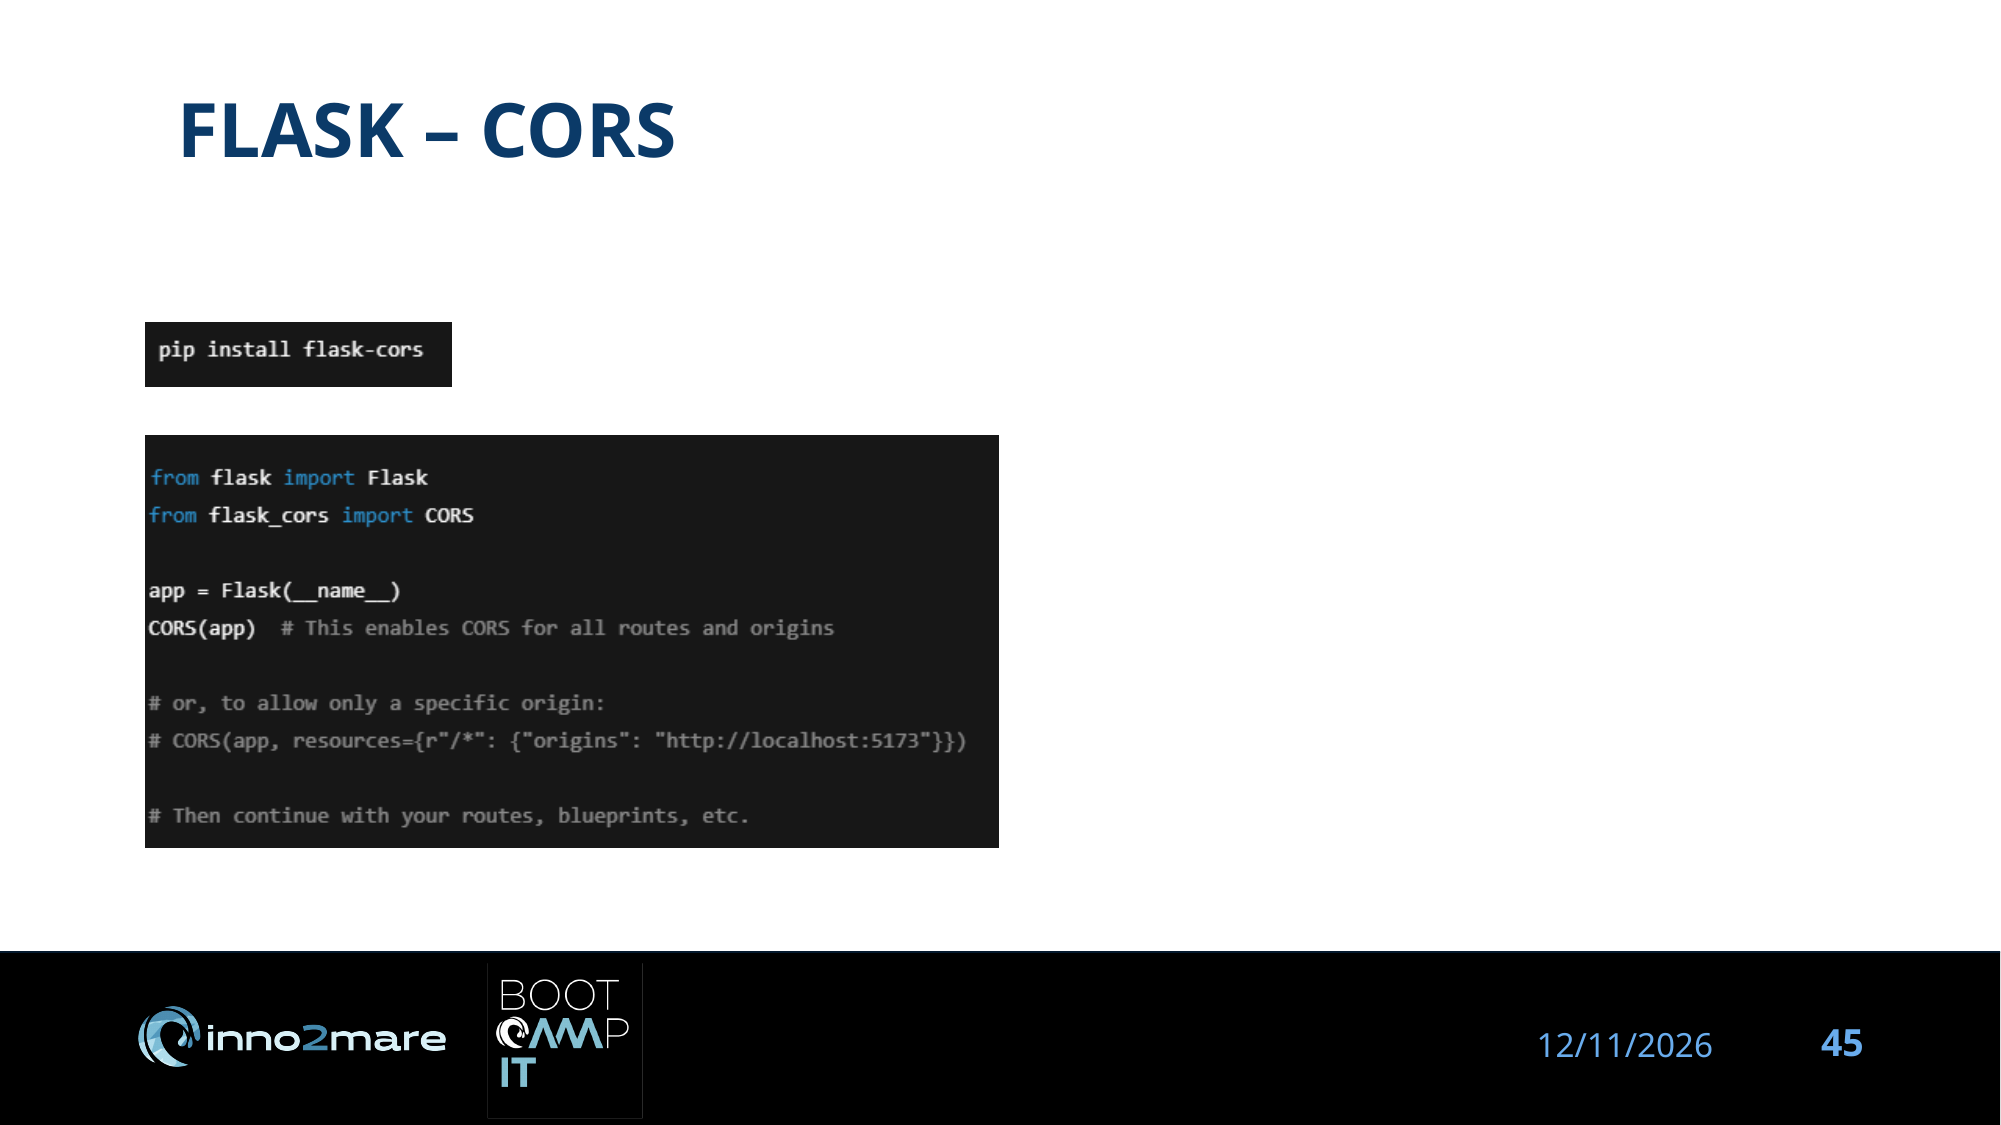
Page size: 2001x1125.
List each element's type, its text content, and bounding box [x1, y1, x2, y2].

picture [145, 435, 999, 849]
text_box FLASK – CORS [162, 62, 1888, 203]
picture [145, 322, 452, 387]
picture [138, 957, 690, 1124]
